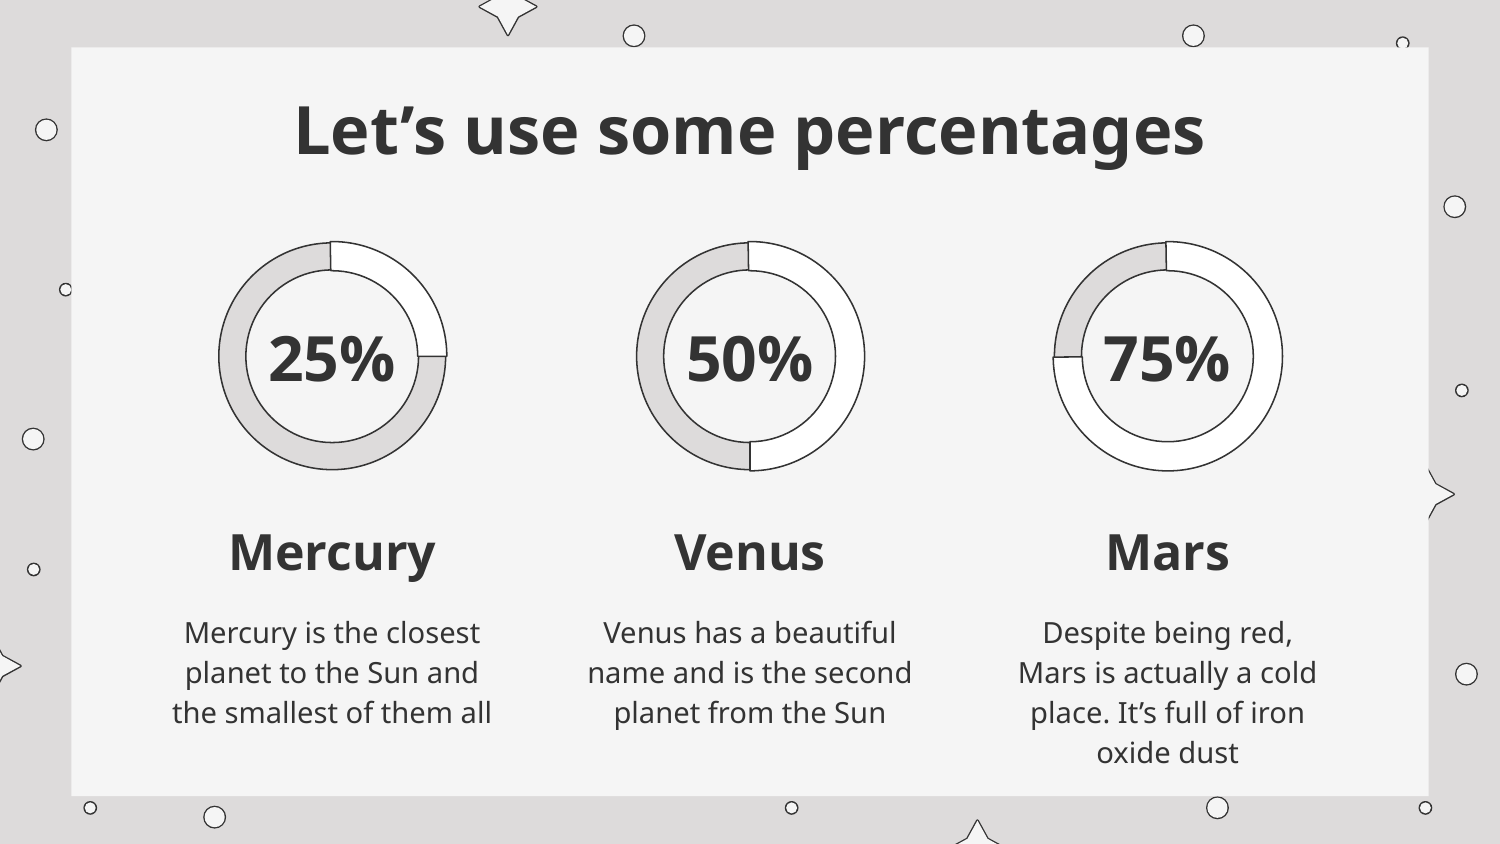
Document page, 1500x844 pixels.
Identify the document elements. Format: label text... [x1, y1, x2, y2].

title 75% [1079, 322, 1255, 390]
subtitle Venus [571, 512, 929, 596]
text_box [330, 241, 447, 357]
text_box [1053, 241, 1283, 471]
text_box [636, 242, 750, 470]
subtitle Mercury [153, 512, 511, 596]
subtitle Mercury is the closest planet to the Sun and the smallest of them all [153, 596, 511, 739]
title 25% [244, 322, 420, 390]
text_box [1054, 242, 1166, 357]
subtitle Mars [989, 512, 1346, 596]
text_box [748, 241, 865, 471]
text_box [218, 242, 446, 470]
title 50% [662, 322, 838, 390]
subtitle Venus has a beautiful name and is the second planet from the Sun [571, 596, 929, 739]
title Let’s use some percentages [118, 72, 1382, 167]
subtitle Despite being red, Mars is actually a cold place. It’s full of iron oxide dust [989, 596, 1346, 739]
